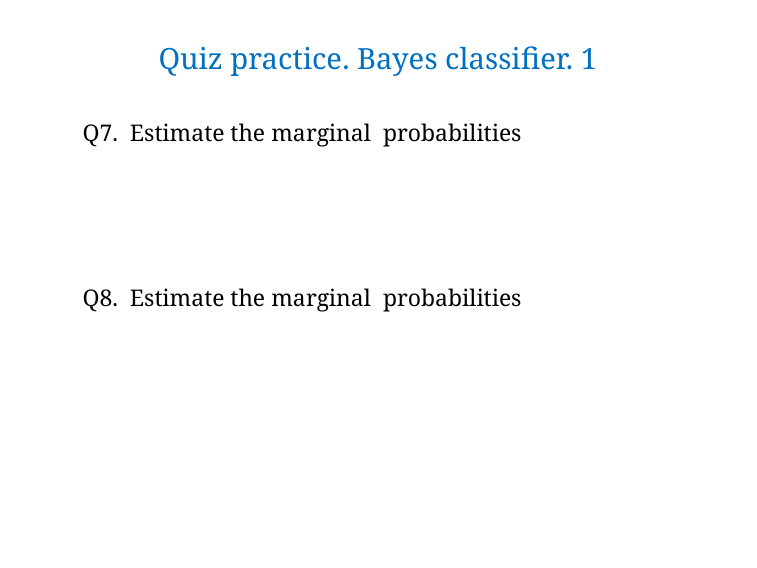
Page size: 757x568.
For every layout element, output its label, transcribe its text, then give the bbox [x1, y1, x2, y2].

title Quiz practice. Bayes classifier. 1 [0, 40, 757, 136]
